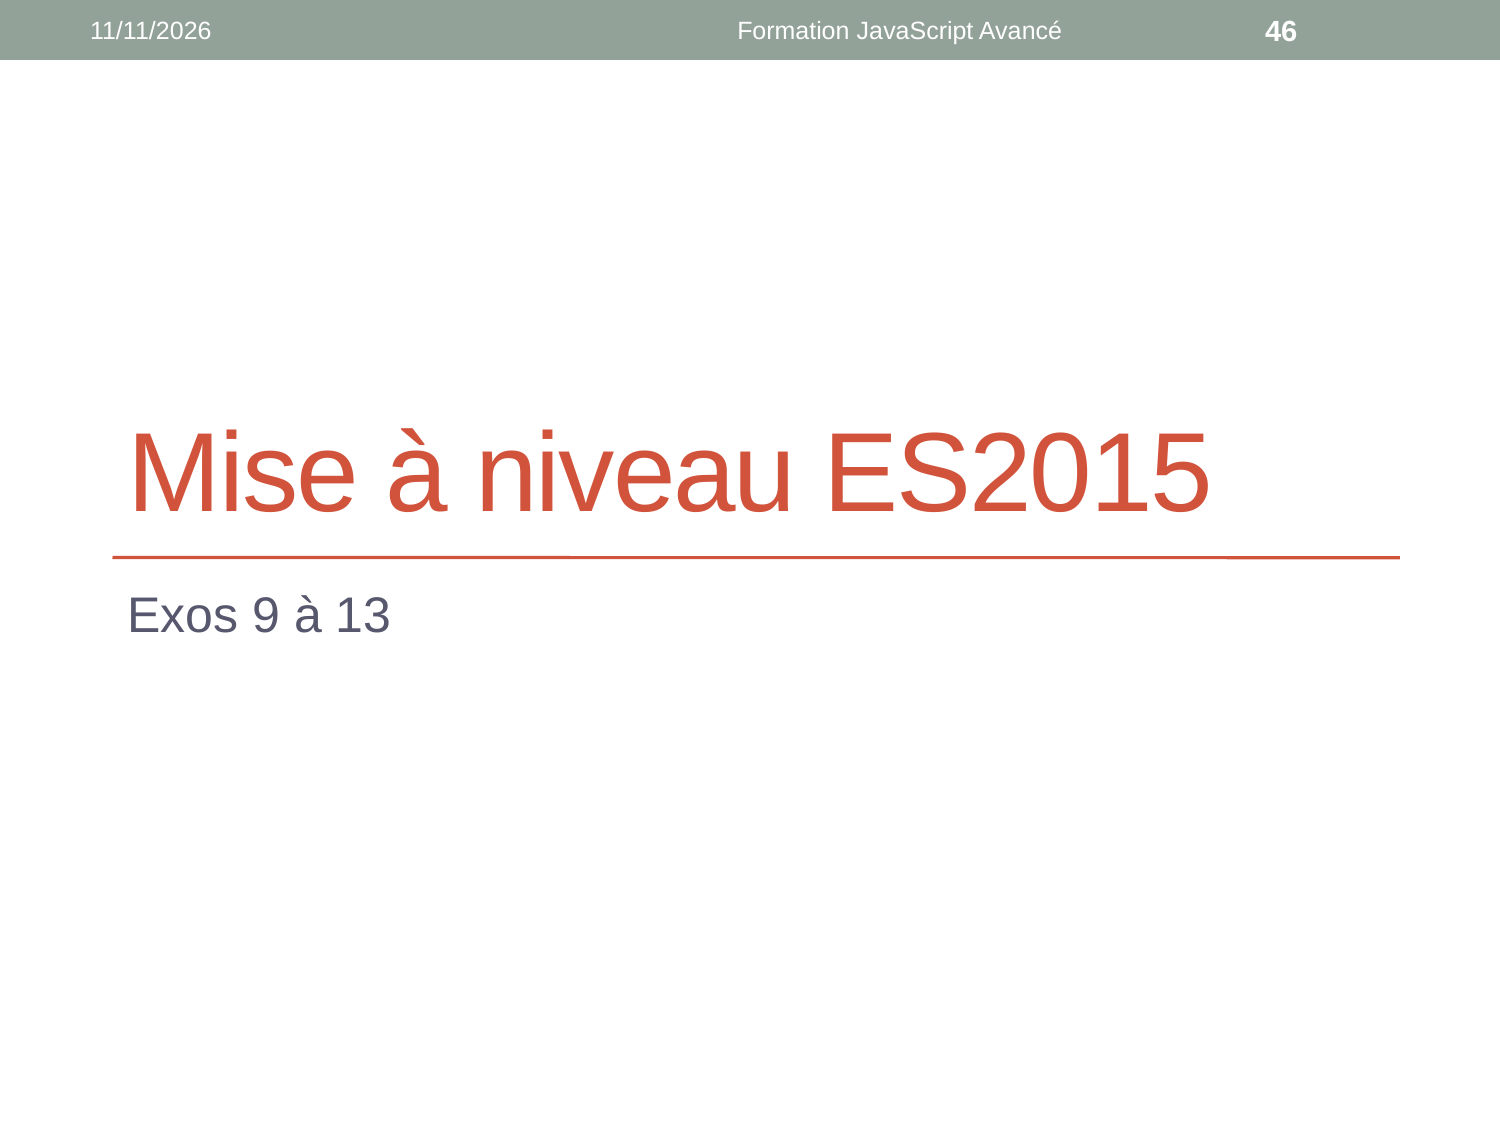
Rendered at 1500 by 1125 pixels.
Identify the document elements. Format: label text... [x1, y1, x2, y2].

subtitle Exos 9 à 13 [112, 575, 1163, 863]
footer Formation JavaScript Avancé [562, 3, 1238, 57]
slide_number 46 [1250, 3, 1425, 57]
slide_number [75, 3, 550, 57]
title Mise à niveau ES2015 [112, 224, 1400, 542]
